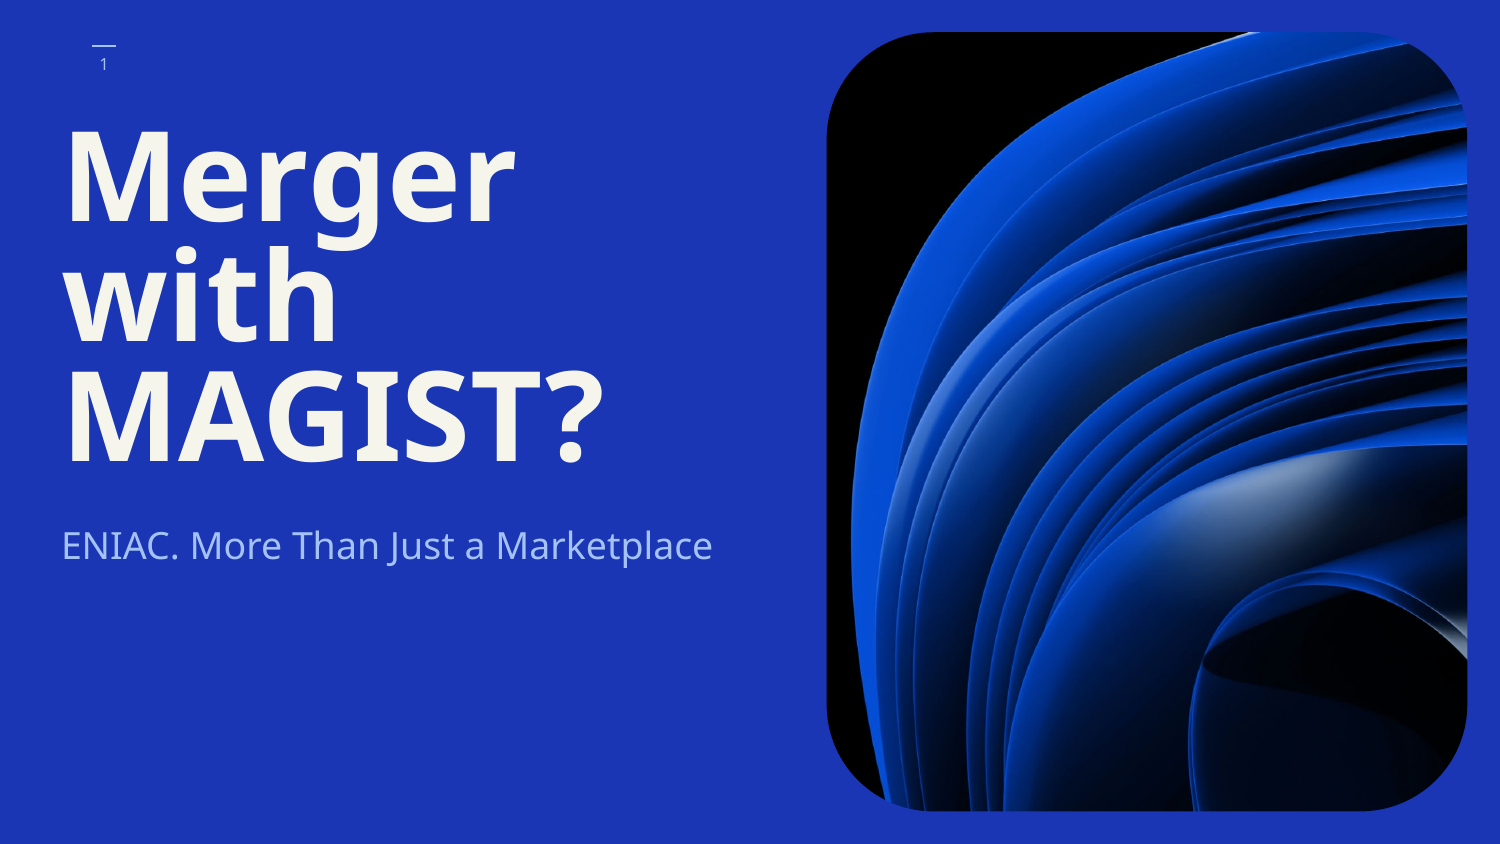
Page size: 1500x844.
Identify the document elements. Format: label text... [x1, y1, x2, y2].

title ENIAC. More Than Just a Marketplace [46, 507, 821, 593]
picture [826, 31, 1468, 812]
title Merger with MAGIST? [46, 110, 777, 507]
